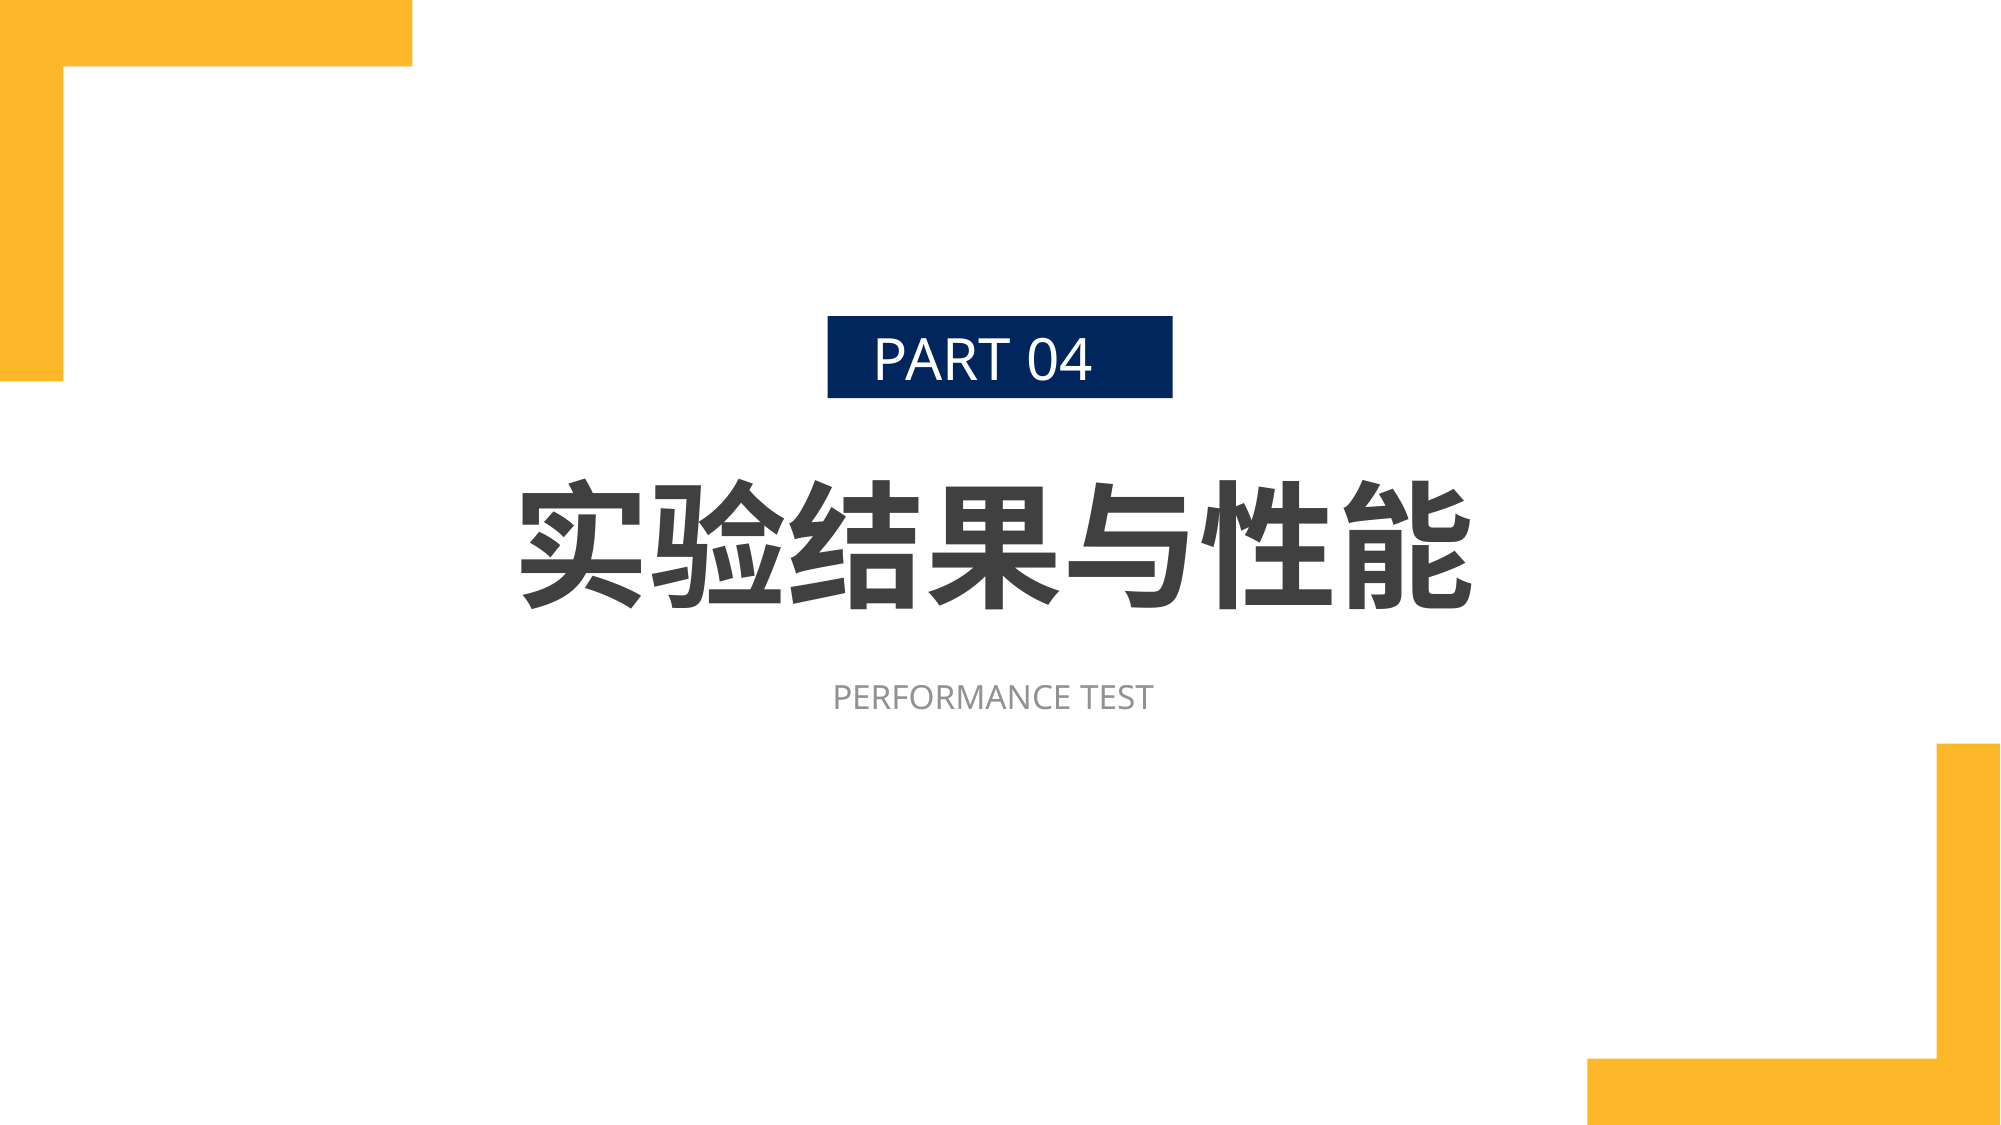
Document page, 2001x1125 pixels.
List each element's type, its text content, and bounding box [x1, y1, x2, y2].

text_box PART 04 [826, 314, 1175, 400]
text_box 实验结果与性能 [512, 460, 1488, 626]
text_box [0, 0, 415, 383]
text_box [1585, 742, 2000, 1125]
text_box PERFORMANCE TEST [817, 649, 1183, 727]
